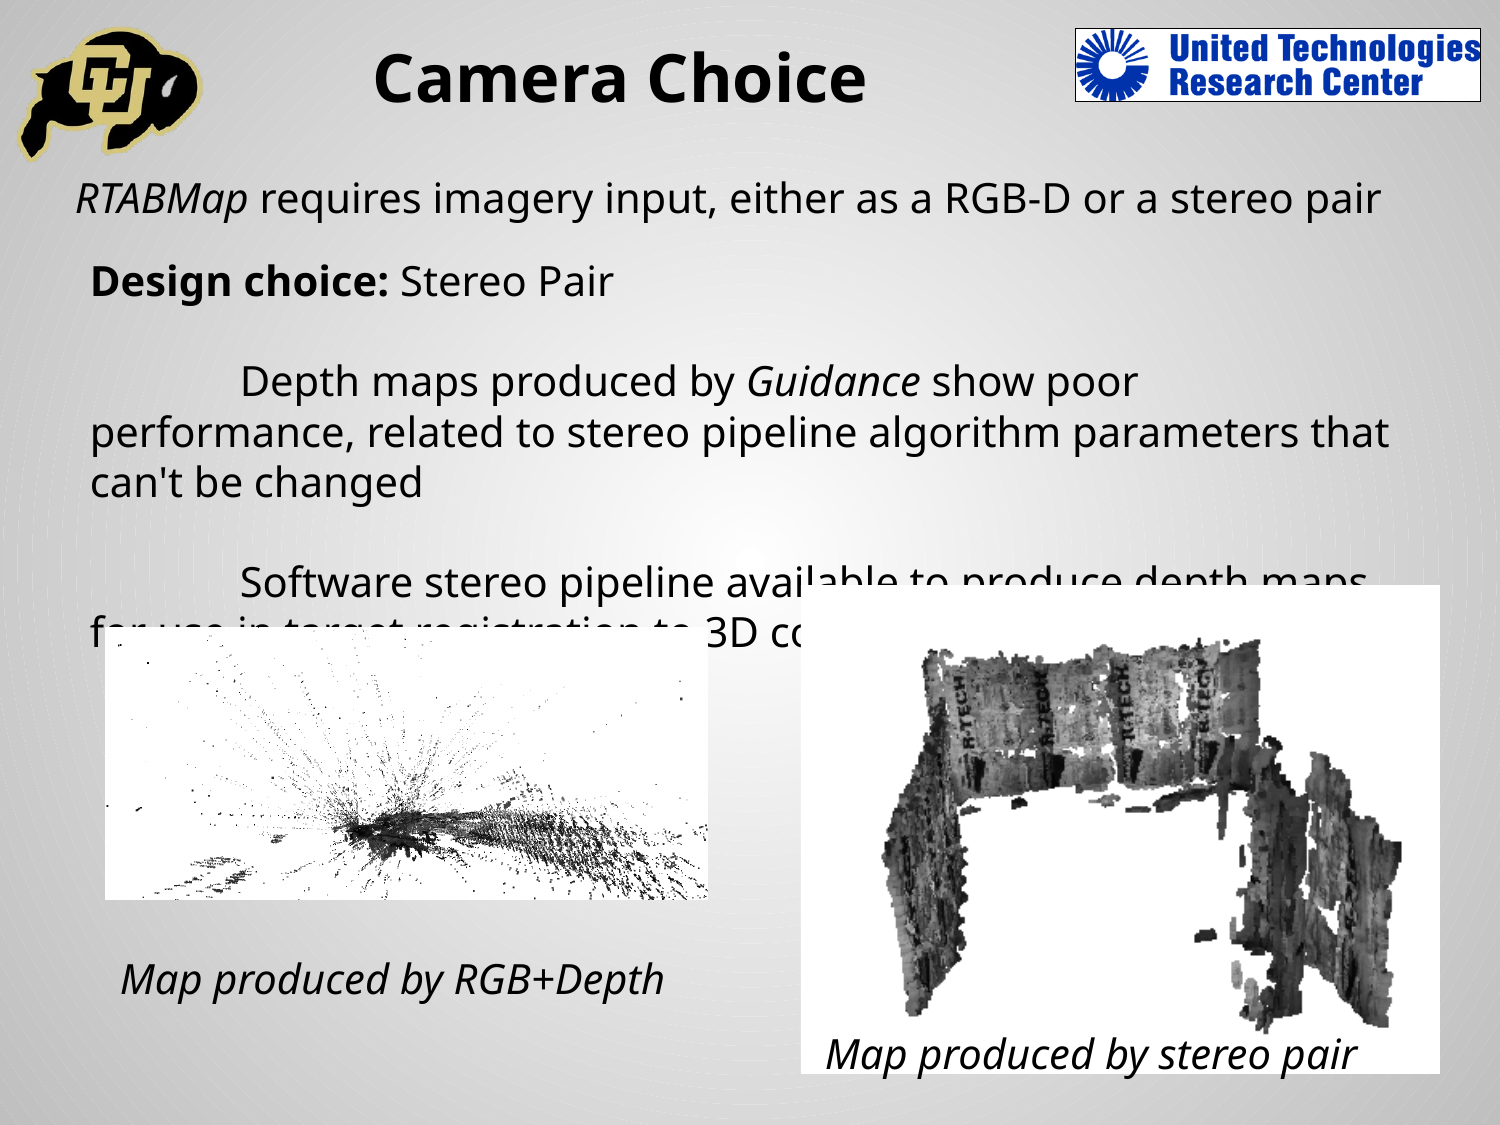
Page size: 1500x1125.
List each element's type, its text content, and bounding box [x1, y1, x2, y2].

text_box RTABMap requires imagery input, either as a RGB-D or a stereo pair [60, 164, 1410, 354]
picture [104, 627, 708, 901]
text_box Camera Choice [226, 28, 1035, 124]
picture [0, 0, 223, 202]
picture [800, 584, 1441, 1074]
text_box Design choice: Stereo Pair Depth maps produced by Guidance show poor performance, related to stereo pipeline algorithm parameters that can't be changed Software stereo pipeline available to produce depth maps for use in target registration to 3D coordinates [75, 247, 1425, 742]
text_box Map produced by RGB+Depth [105, 945, 735, 1004]
picture [1075, 28, 1481, 103]
